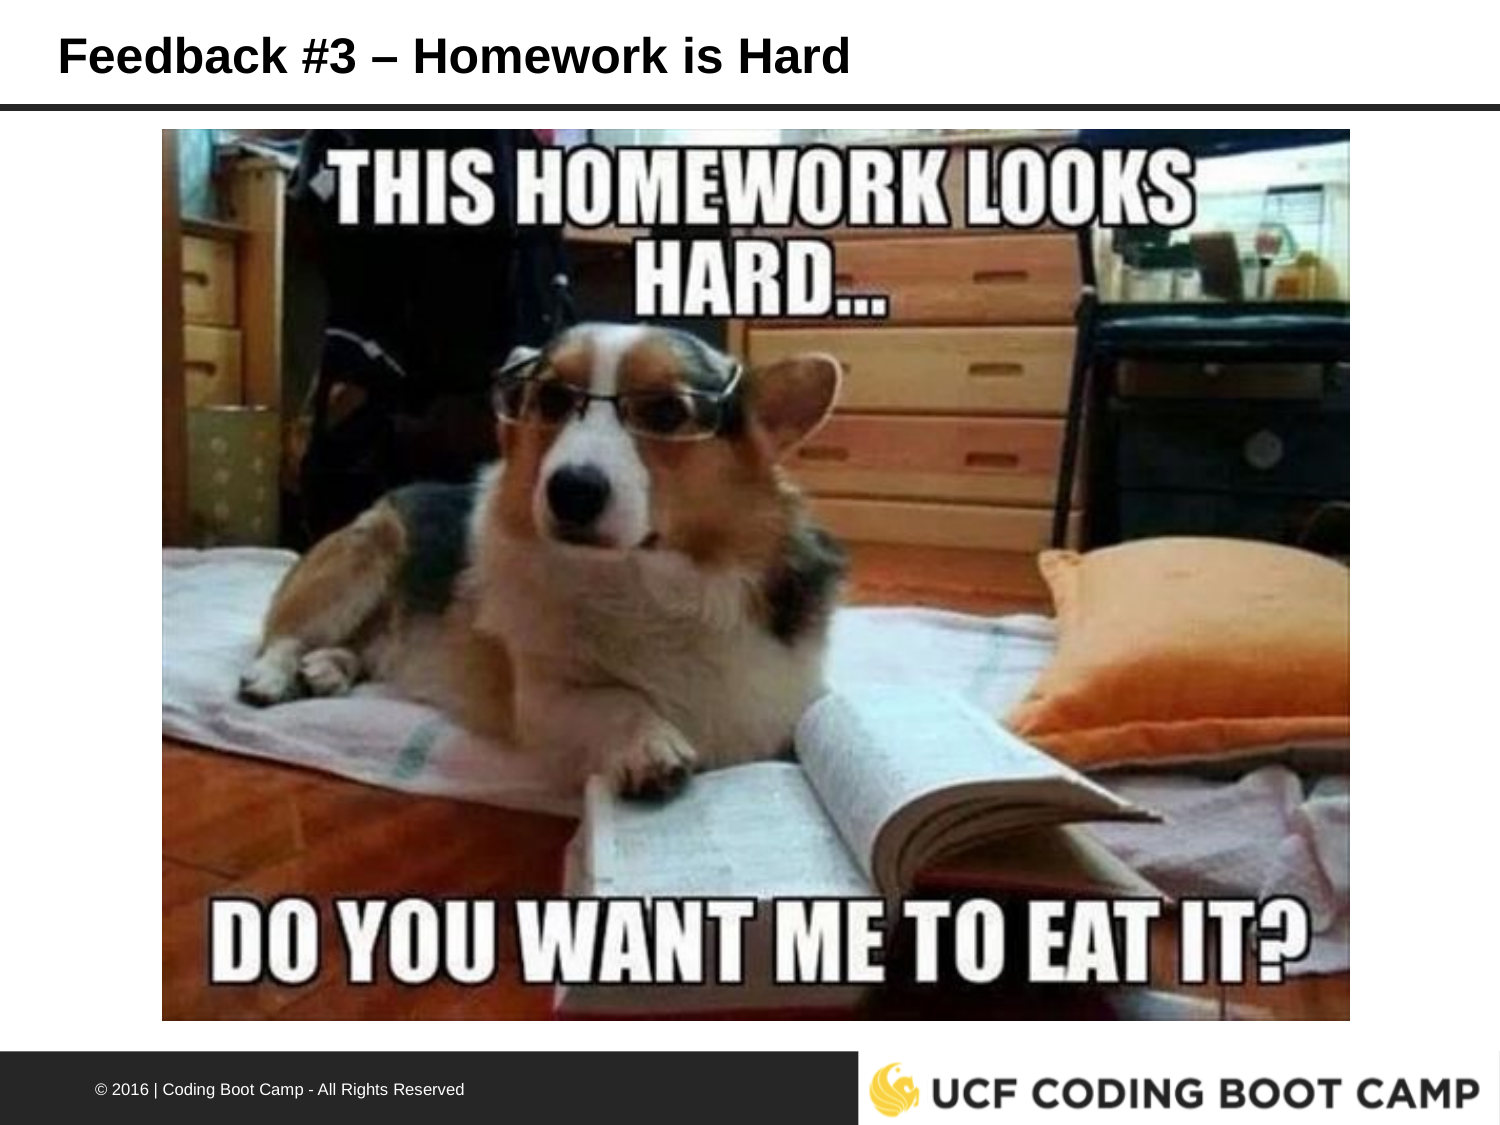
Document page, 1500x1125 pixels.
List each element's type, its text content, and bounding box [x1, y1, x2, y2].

picture [858, 1051, 1500, 1125]
text_box Feedback #3 – Homework is Hard [50, 16, 1150, 91]
picture [162, 129, 1351, 1021]
